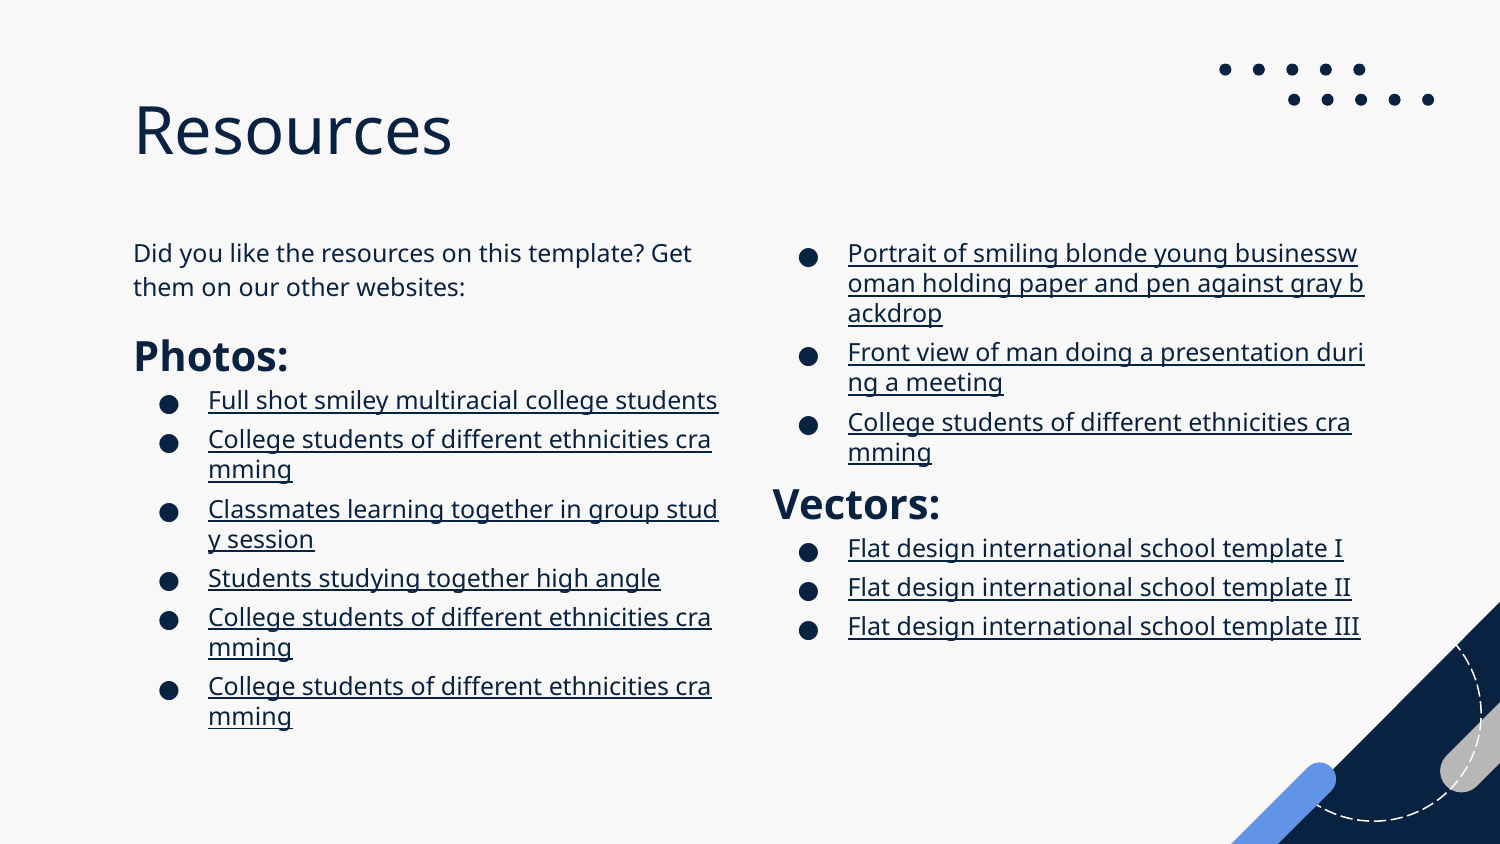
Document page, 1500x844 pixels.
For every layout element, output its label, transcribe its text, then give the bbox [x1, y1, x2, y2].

list Did you like the resources on this template? Get them on our other websites: Photos: Full shot smiley multiracial college students College students of different ethnicities cramming Classmates learning together in group study session Students studying together high angle College students of different ethnicities cramming College students of different ethnicities cramming [118, 217, 744, 756]
title Resources [118, 72, 1383, 167]
list Portrait of smiling blonde young businesswoman holding paper and pen against gray backdrop Front view of man doing a presentation during a meeting College students of different ethnicities cramming Vectors: Flat design international school template I Flat design international school template II Flat design international school template III [757, 217, 1383, 756]
